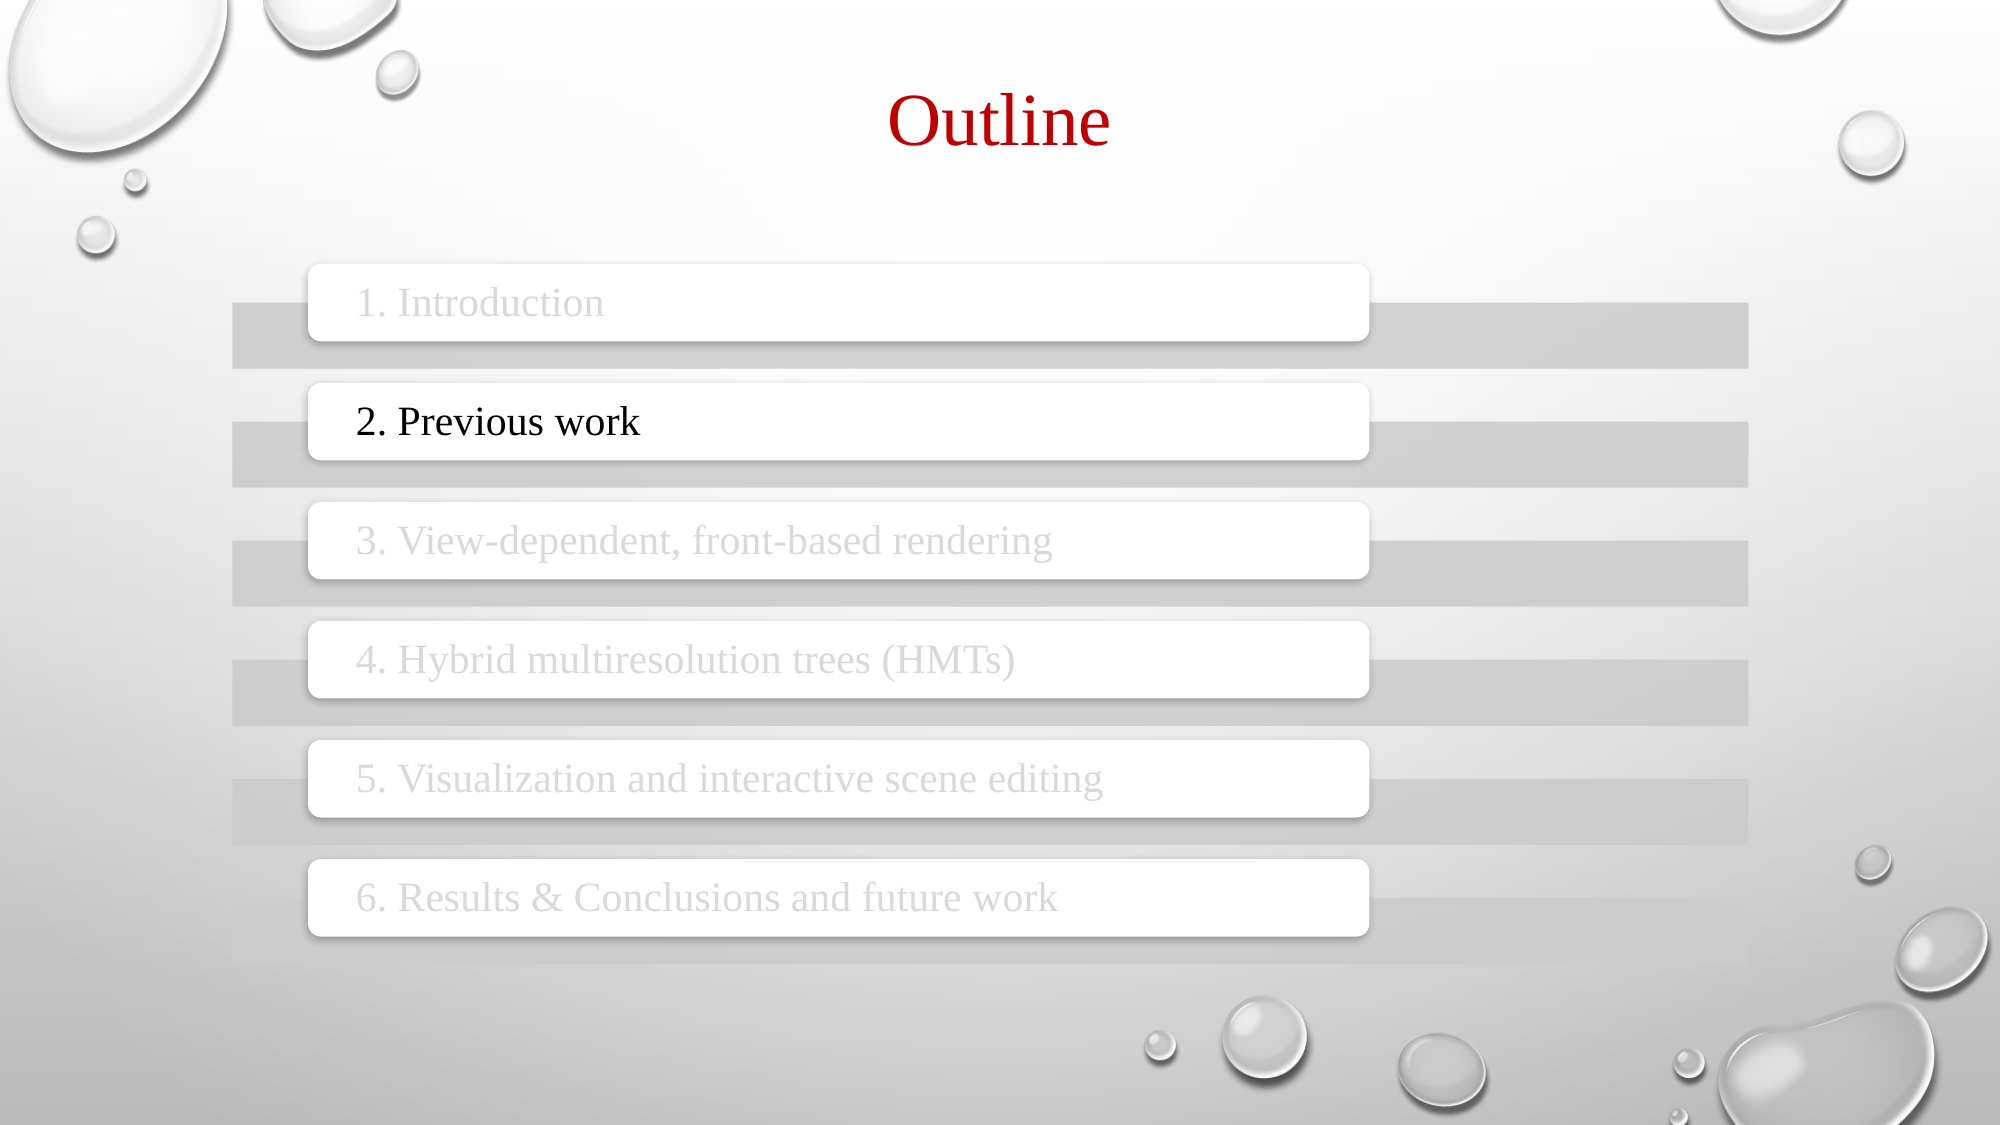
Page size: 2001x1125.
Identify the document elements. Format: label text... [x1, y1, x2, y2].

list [231, 259, 1749, 968]
picture [0, 0, 2000, 1125]
title Outline [149, 65, 1851, 178]
